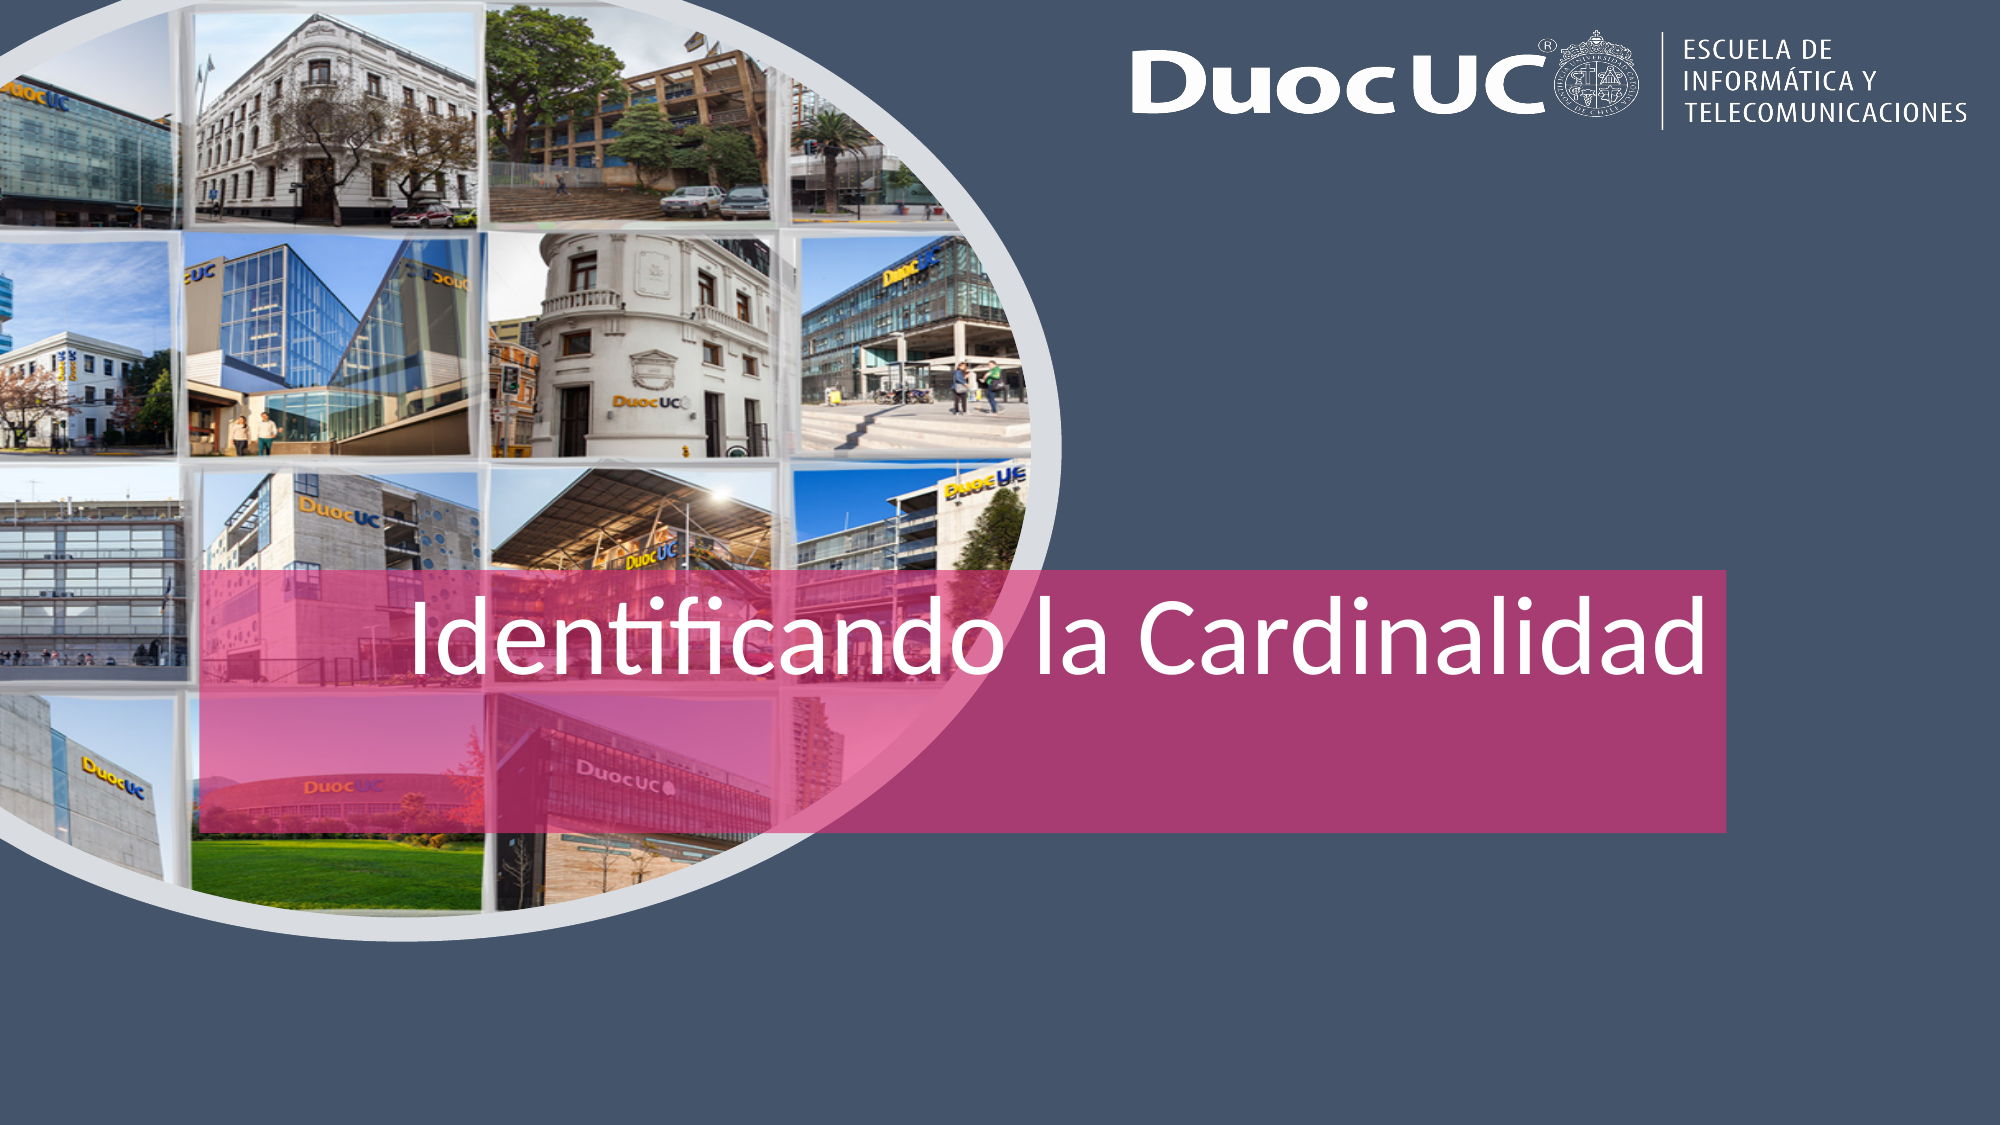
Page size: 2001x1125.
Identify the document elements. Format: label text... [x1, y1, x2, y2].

picture [1132, 30, 1967, 130]
title Identificando la Cardinalidad [199, 570, 1727, 834]
picture [0, 0, 1031, 918]
